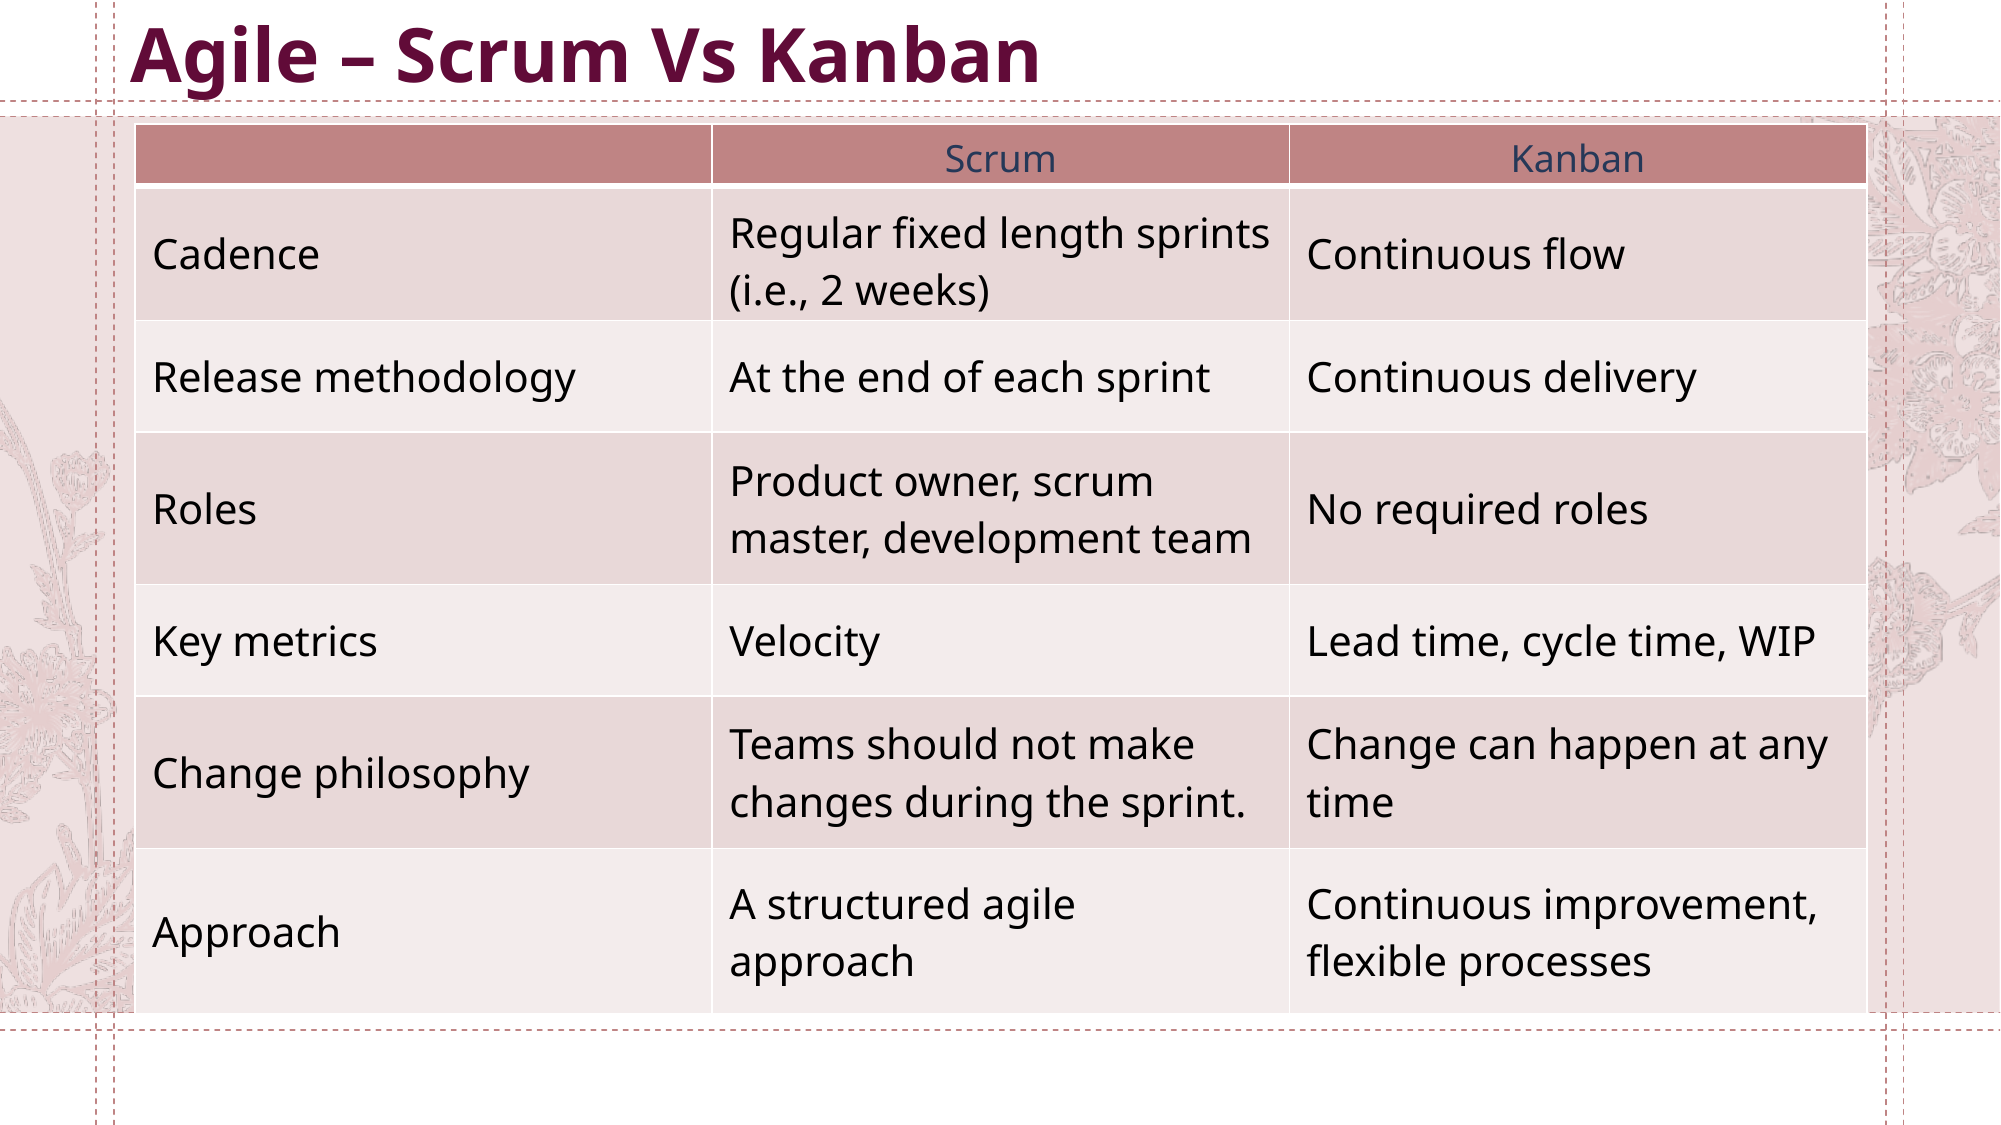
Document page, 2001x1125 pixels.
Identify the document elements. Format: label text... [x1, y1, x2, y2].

table_cell Release methodology [136, 321, 711, 431]
picture [0, 297, 134, 1013]
picture [1240, 116, 2000, 873]
table_cell Change philosophy [136, 697, 711, 848]
table_header Scrum [713, 125, 1289, 183]
table_cell Product owner, scrum master, development team [713, 433, 1289, 584]
text_box Agile – Scrum Vs Kanban [115, 0, 1127, 105]
table_header Kanban [1290, 125, 1866, 183]
table_cell A structured agile approach [713, 849, 1289, 1013]
table_cell Change can happen at any time [1290, 697, 1866, 848]
table_cell Key metrics [136, 585, 711, 695]
table_cell Continuous delivery [1290, 321, 1866, 431]
table_cell Cadence [136, 189, 711, 320]
table_cell Roles [136, 433, 711, 584]
table_cell Continuous flow [1290, 189, 1866, 320]
table_cell No required roles [1290, 433, 1866, 584]
table_cell Approach [136, 849, 711, 1013]
table_cell Lead time, cycle time, WIP [1290, 585, 1866, 695]
table_cell Velocity [713, 585, 1289, 695]
table_cell Teams should not make changes during the sprint. [713, 697, 1289, 848]
table_cell At the end of each sprint [713, 321, 1289, 431]
table_header [136, 125, 711, 183]
table_cell Continuous improvement, flexible processes [1290, 849, 1866, 1013]
table_cell Regular fixed length sprints (i.e., 2 weeks) [713, 189, 1289, 320]
